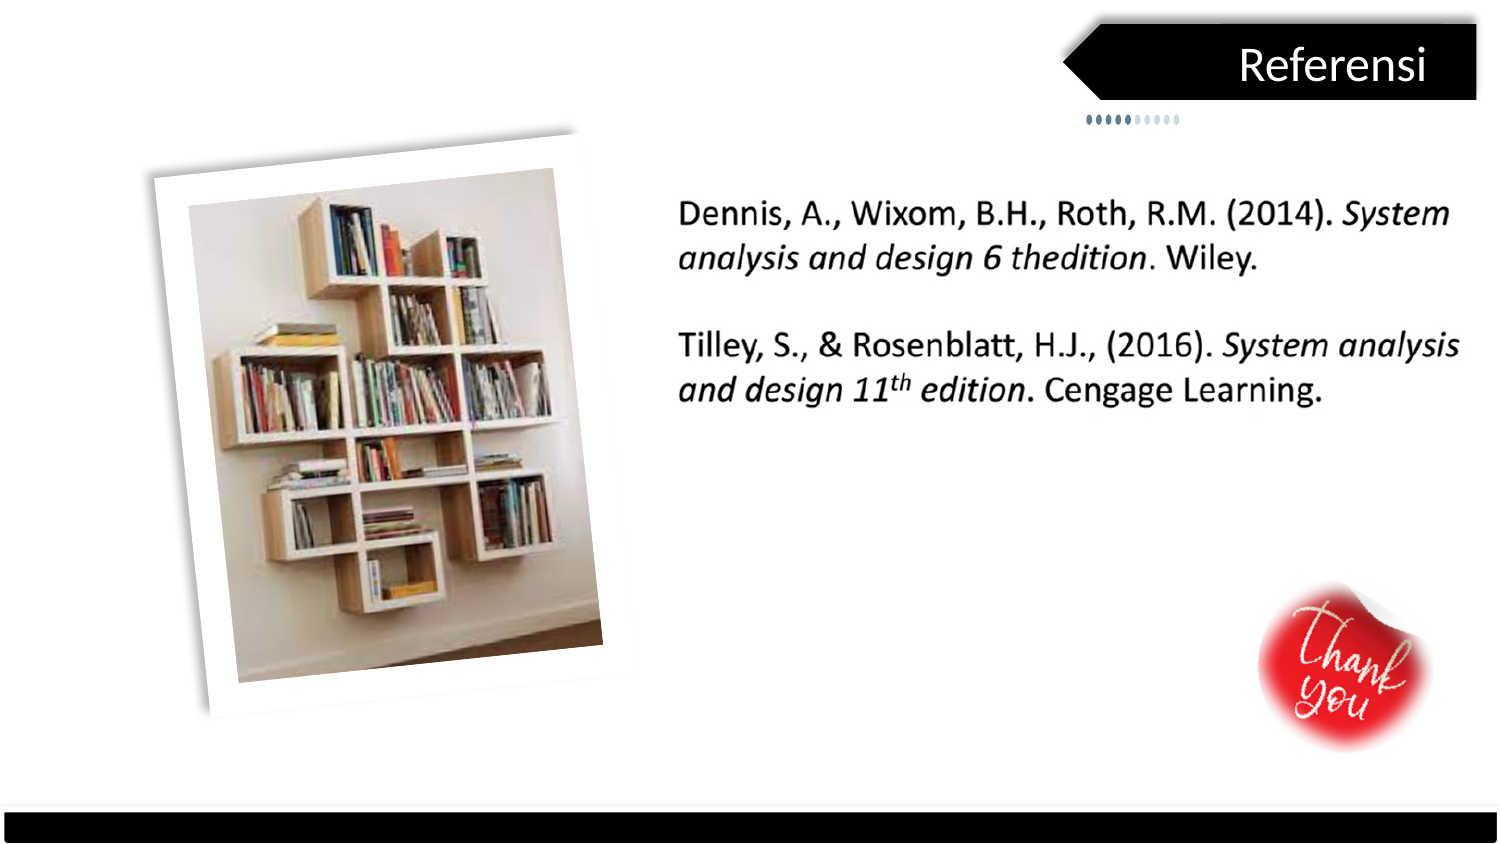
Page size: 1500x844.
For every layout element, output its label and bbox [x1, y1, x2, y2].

picture [1241, 574, 1443, 763]
picture [189, 168, 603, 682]
text_box [0, 806, 1500, 844]
text_box [1062, 23, 1477, 126]
picture [666, 159, 1487, 437]
